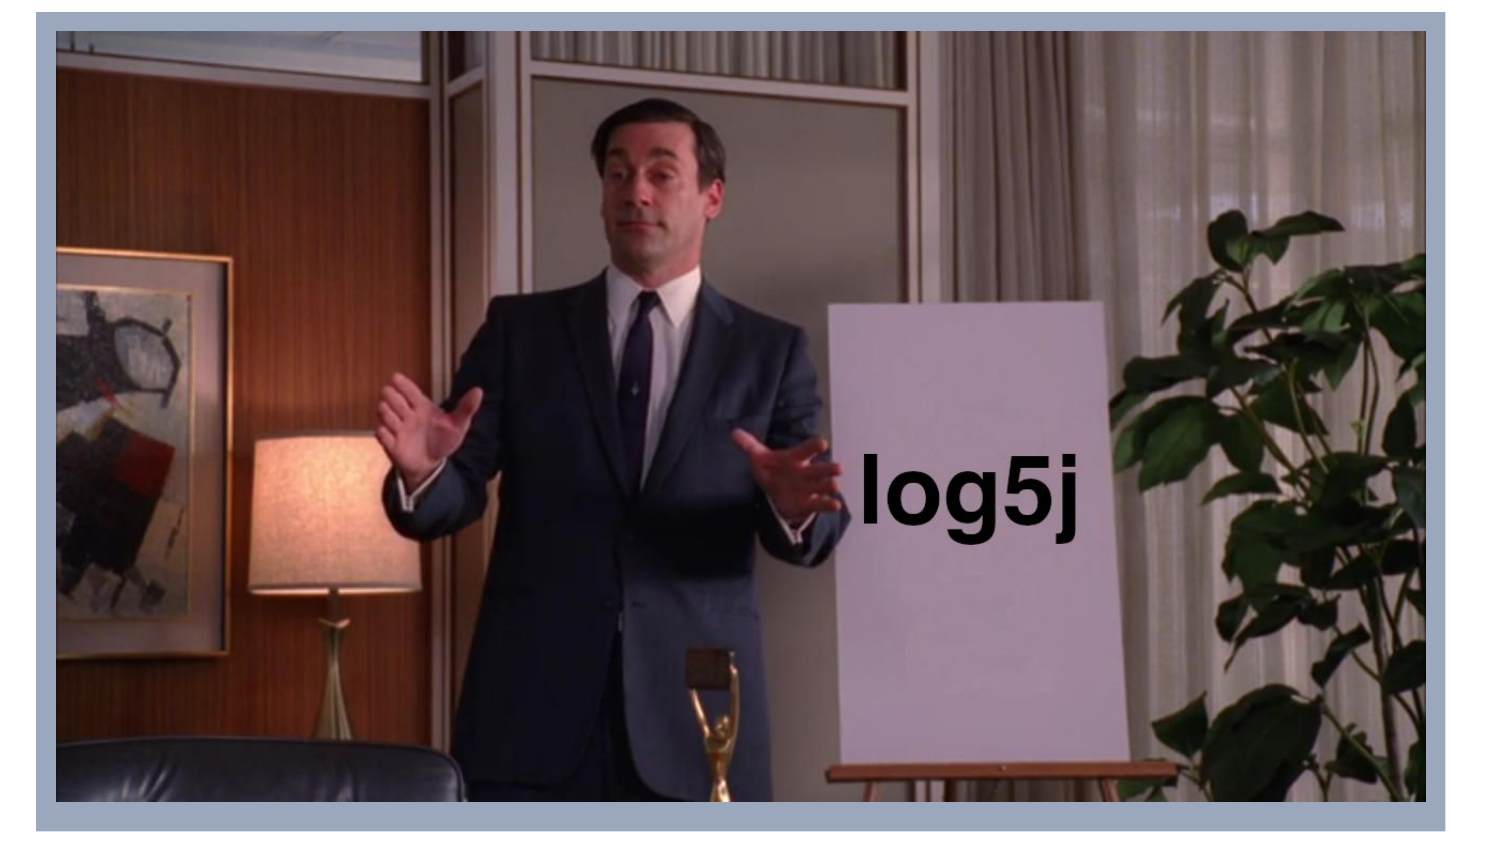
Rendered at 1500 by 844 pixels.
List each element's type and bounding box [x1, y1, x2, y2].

picture [56, 31, 1426, 802]
text_box [36, 12, 1446, 832]
